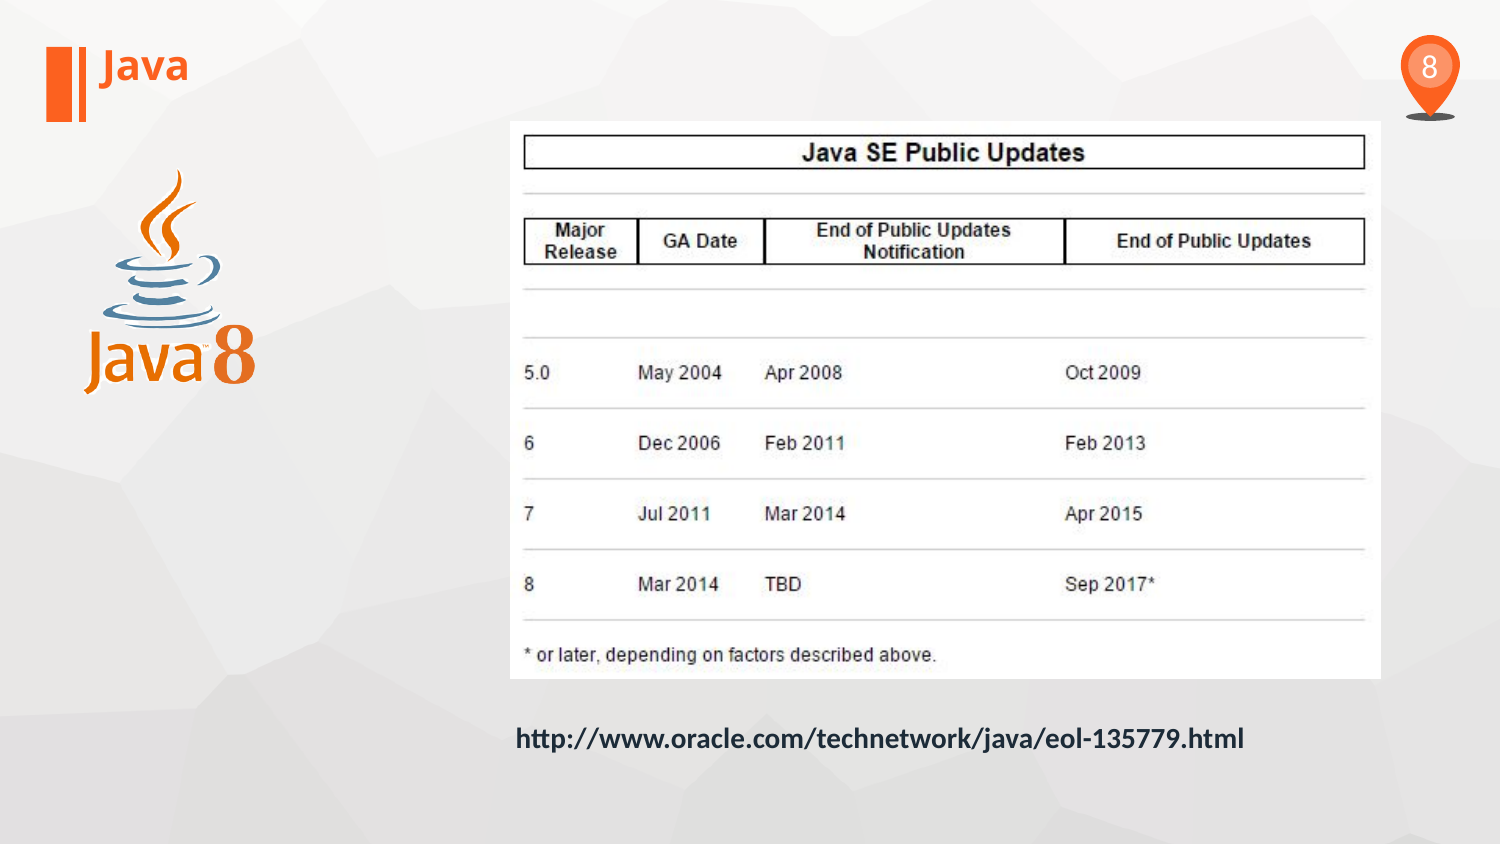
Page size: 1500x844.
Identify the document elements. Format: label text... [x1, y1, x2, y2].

picture [0, 0, 1500, 844]
text_box [44, 45, 74, 124]
text_box Java [87, 31, 206, 97]
text_box http://www.oracle.com/technetwork/java/eol-135779.html [500, 712, 1277, 762]
slide_number 8 [1254, 42, 1500, 88]
